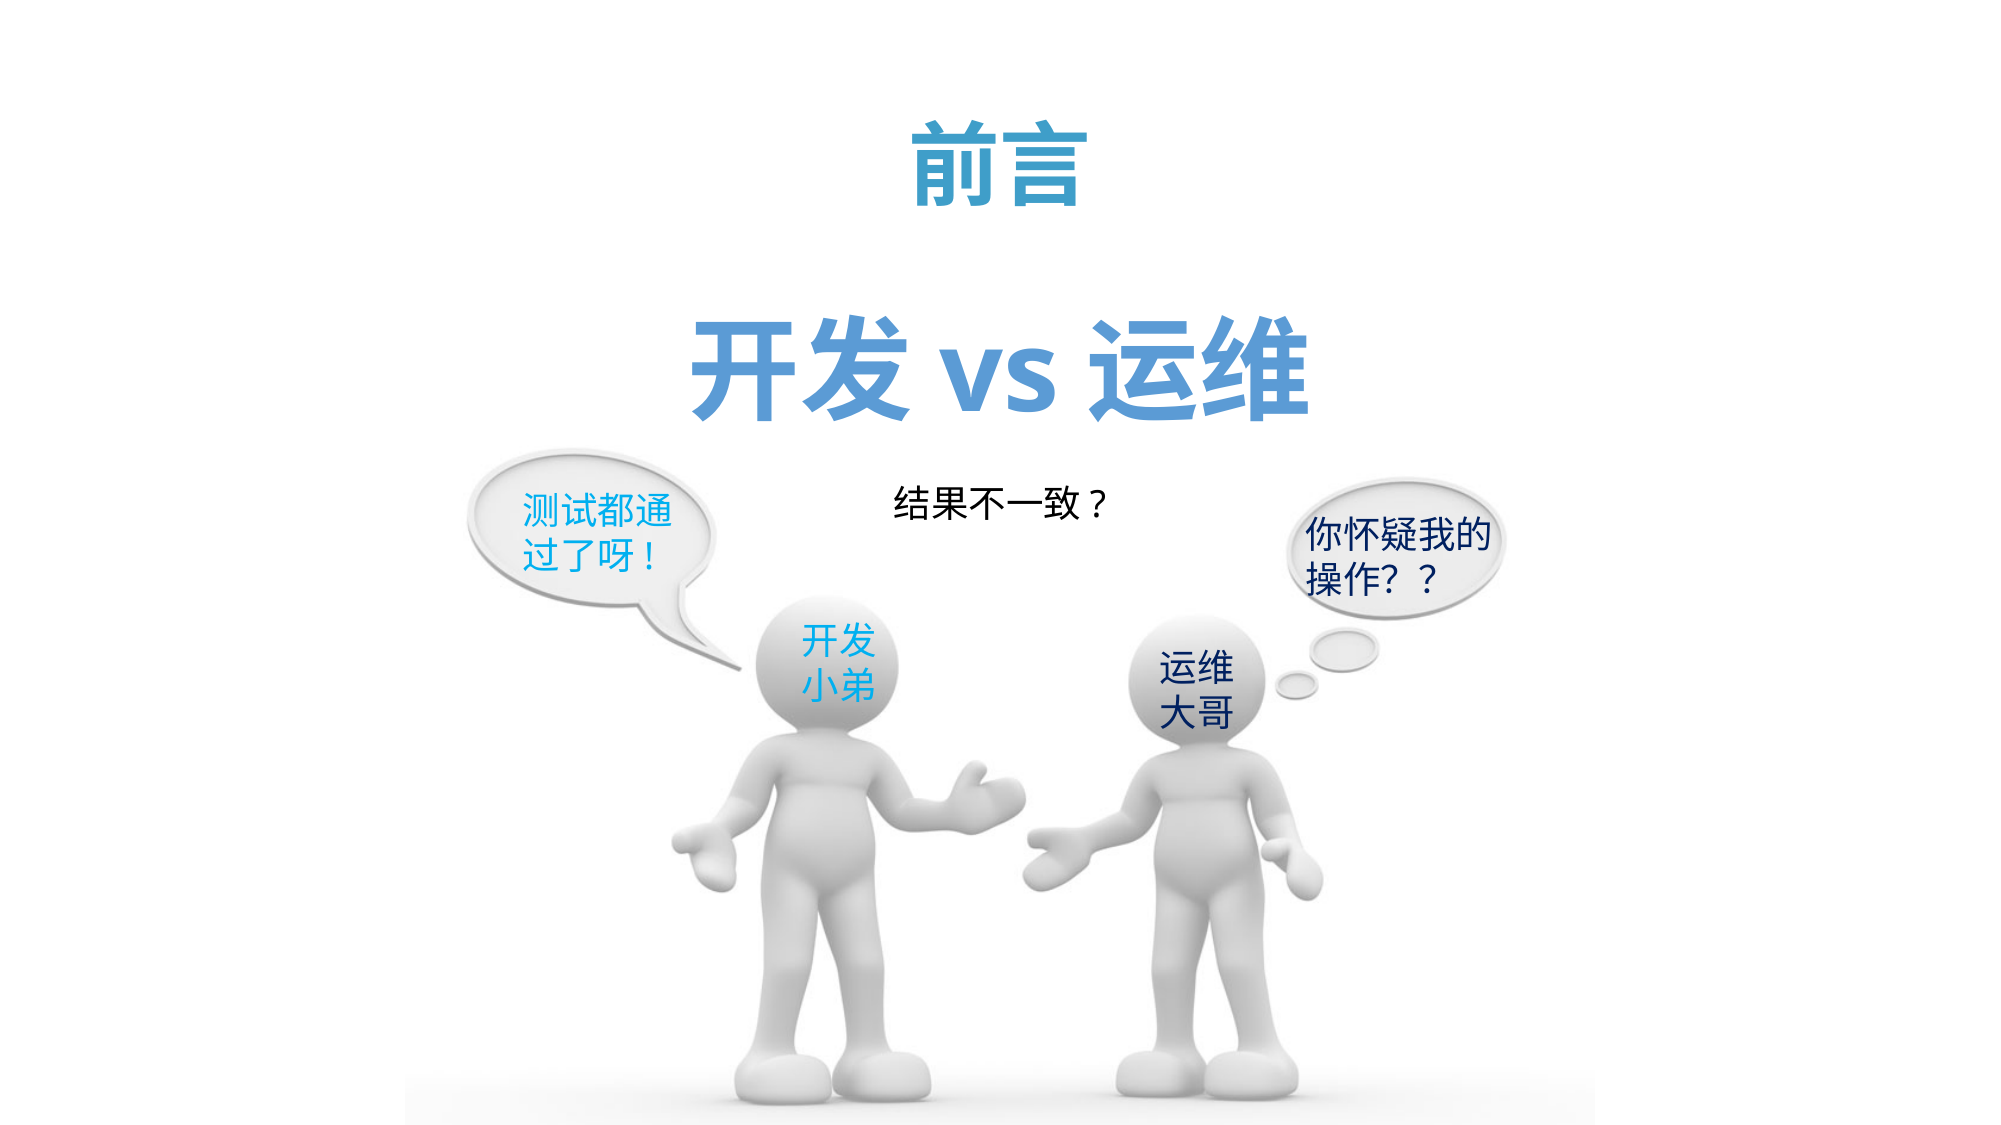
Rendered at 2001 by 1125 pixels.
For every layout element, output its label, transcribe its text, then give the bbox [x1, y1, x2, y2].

text_box 开发vs运维 [672, 291, 1327, 350]
picture [404, 350, 1595, 1125]
title 前言 [137, 59, 1863, 278]
